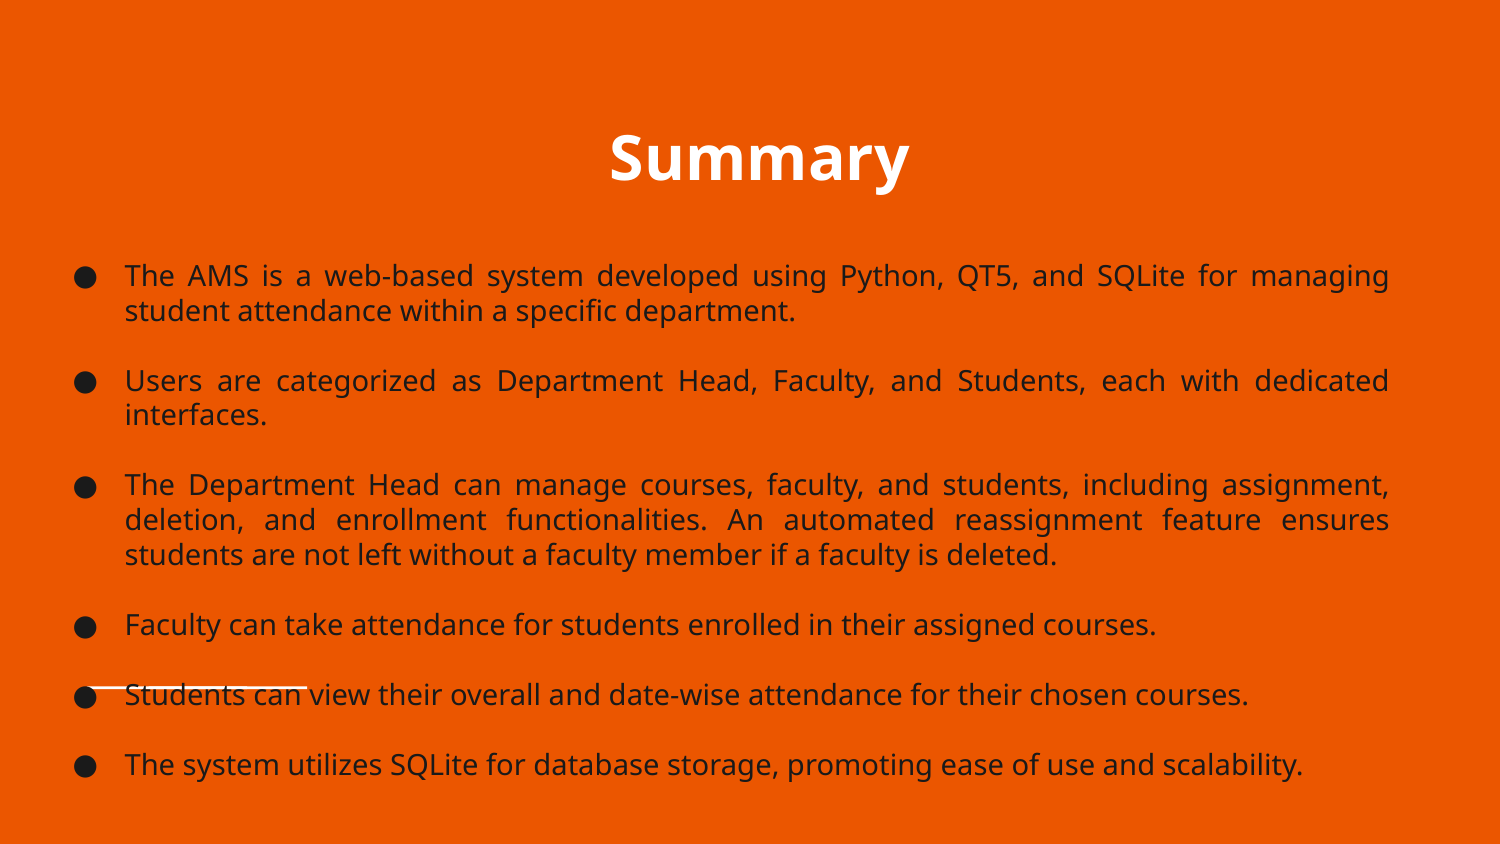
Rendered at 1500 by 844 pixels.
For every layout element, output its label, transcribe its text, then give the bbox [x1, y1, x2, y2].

text_box The AMS is a web-based system developed using Python, QT5, and SQLite for managing student attendance within a specific department. Users are categorized as Department Head, Faculty, and Students, each with dedicated interfaces. The Department Head can manage courses, faculty, and students, including assignment, deletion, and enrollment functionalities. An automated reassignment feature ensures students are not left without a faculty member if a faculty is deleted. Faculty can take attendance for students enrolled in their assigned courses. Students can view their overall and date-wise attendance for their chosen courses. The system utilizes SQLite for database storage, promoting ease of use and scalability. [34, 176, 1406, 785]
title Summary [219, 123, 1372, 176]
